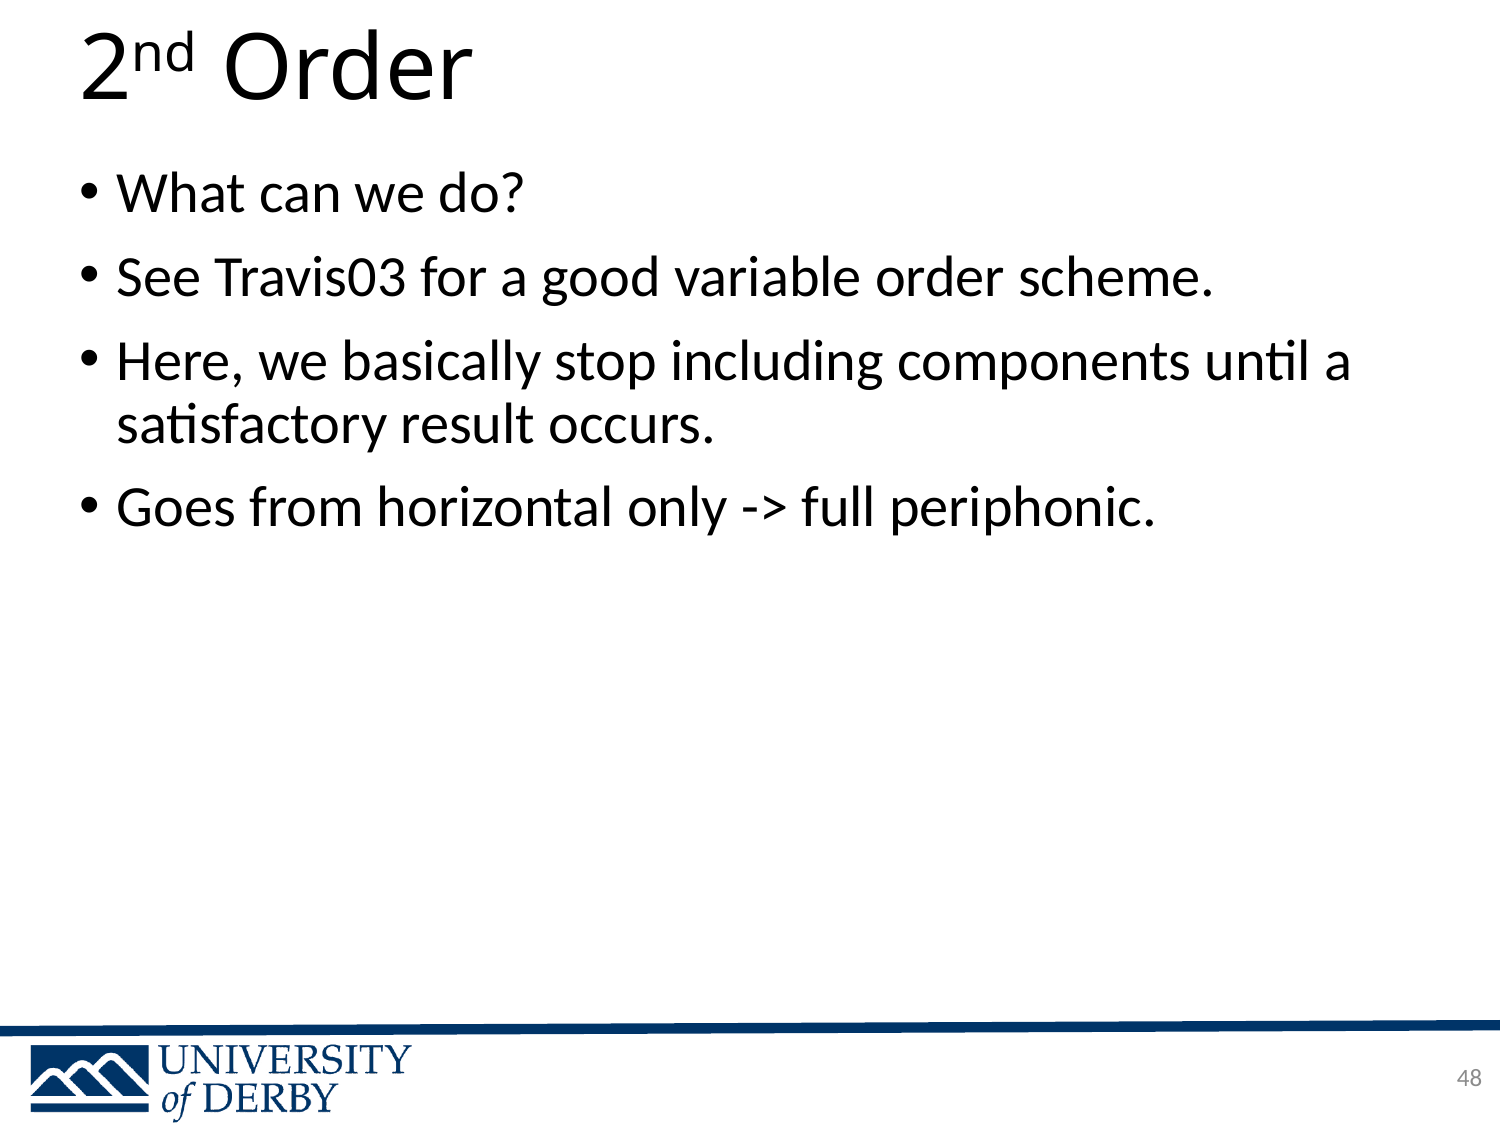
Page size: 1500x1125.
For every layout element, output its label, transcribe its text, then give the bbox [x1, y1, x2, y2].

list What can we do? See Travis03 for a good variable order scheme. Here, we basically stop including components until a satisfactory result occurs. Goes from horizontal only -> full periphonic. [64, 154, 1435, 1014]
title 2nd Order [64, 0, 1435, 139]
picture [0, 1000, 442, 1125]
slide_number 48 [1333, 1046, 1498, 1107]
